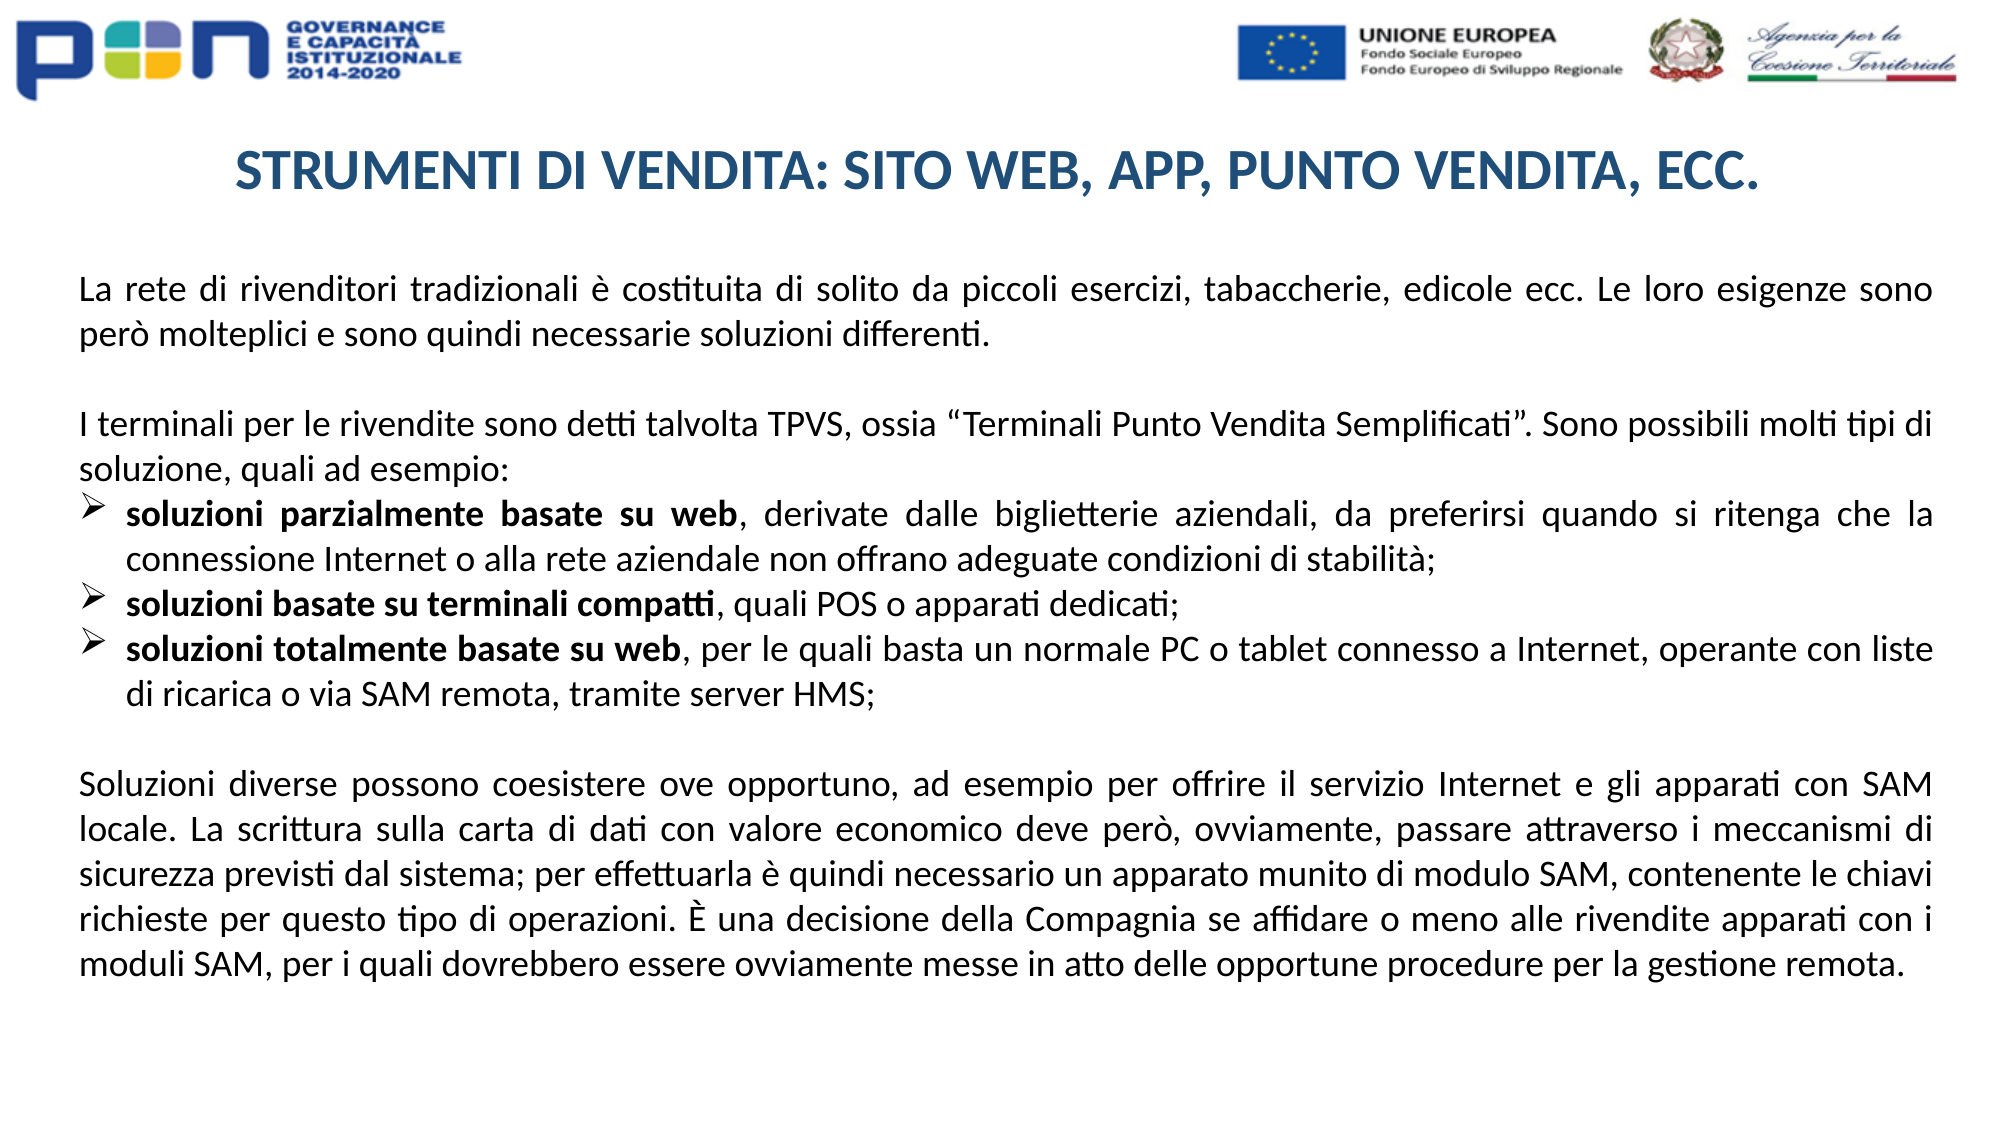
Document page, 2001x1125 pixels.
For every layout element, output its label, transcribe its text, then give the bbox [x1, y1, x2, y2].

text_box STRUMENTI DI VENDITA: SITO WEB, APP, PUNTO VENDITA, ECC. [30, 107, 1967, 228]
picture [0, 9, 1967, 107]
text_box La rete di rivenditori tradizionali è costituita di solito da piccoli esercizi, tabaccherie, edicole ecc. Le loro esigenze sono però molteplici e sono quindi necessarie soluzioni differenti. I terminali per le rivendite sono detti talvolta TPVS, ossia “Terminali Punto Vendita Semplificati”. Sono possibili molti tipi di soluzione, quali ad esempio: soluzioni parzialmente basate su web, derivate dalle biglietterie aziendali, da preferirsi quando si ritenga che la connessione Internet o alla rete aziendale non offrano adeguate condizioni di stabilità; soluzioni basate su terminali compatti, quali POS o apparati dedicati; soluzioni totalmente basate su web, per le quali basta un normale PC o tablet connesso a Internet, operante con liste di ricarica o via SAM remota, tramite server HMS; Soluzioni diverse possono coesistere ove opportuno, ad esempio per offrire il servizio Internet e gli apparati con SAM locale. La scrittura sulla carta di dati con valore economico deve però, ovviamente, passare attraverso i meccanismi di sicurezza previsti dal sistema; per effettuarla è quindi necessario un apparato munito di modulo SAM, contenente le chiavi richieste per questo tipo di operazioni. È una decisione della Compagnia se affidare o meno alle rivendite apparati con i moduli SAM, per i quali dovrebbero essere ovviamente messe in atto delle opportune procedure per la gestione remota. [64, 256, 1950, 991]
